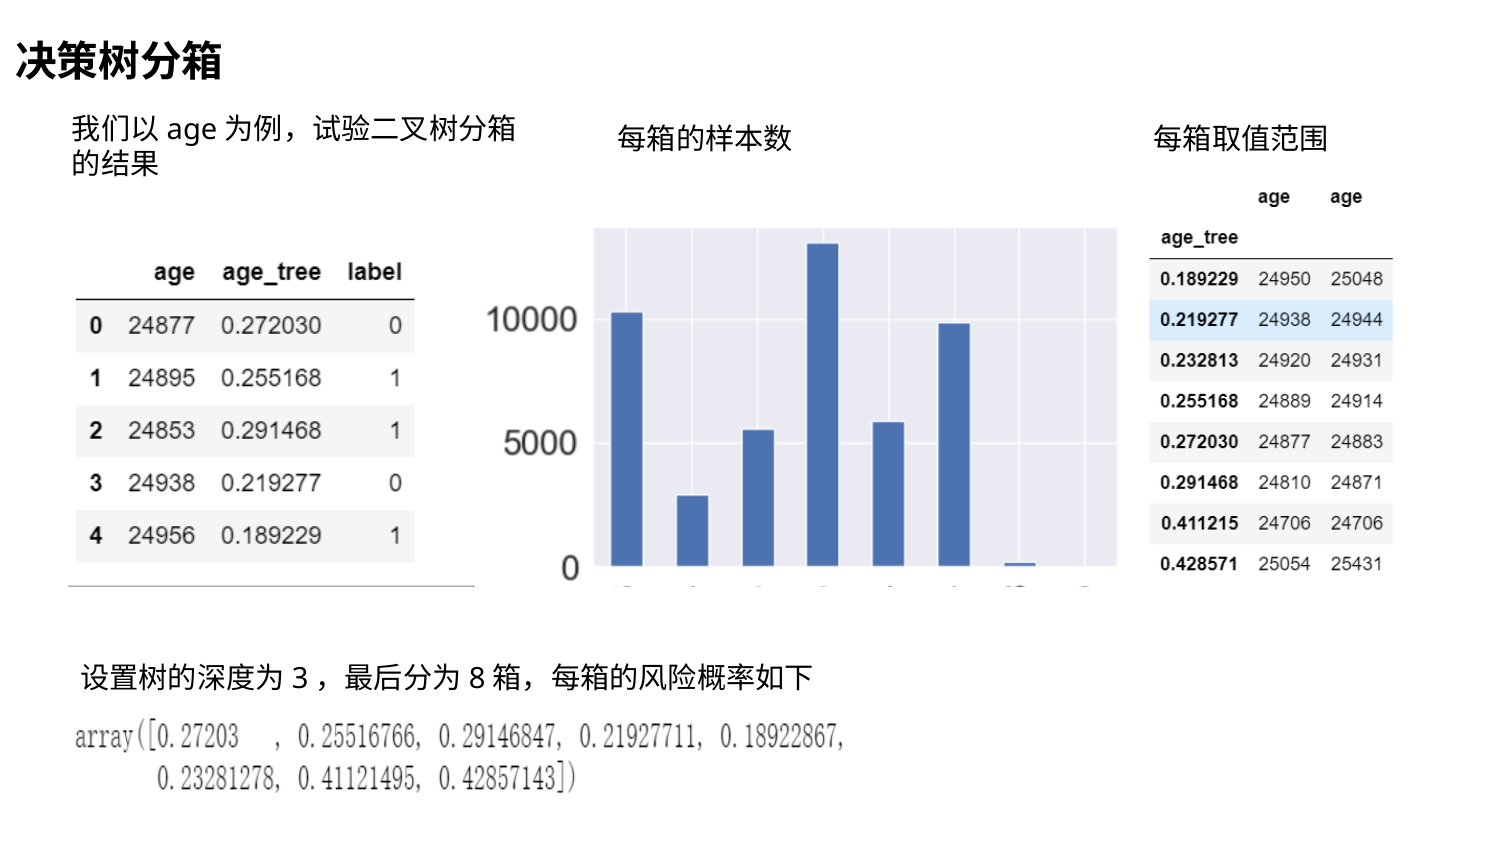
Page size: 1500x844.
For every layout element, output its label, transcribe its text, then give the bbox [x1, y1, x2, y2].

text_box 设置树的深度为3，最后分为8箱，每箱的风险概率如下 [65, 652, 830, 702]
picture [67, 702, 870, 830]
text_box 每箱取值范围 [1138, 112, 1437, 198]
title 决策树分箱 [0, 16, 1135, 104]
text_box 我们以age为例，试验二叉树分箱 的结果 [57, 103, 532, 188]
text_box 每箱的样本数 [602, 112, 815, 163]
picture [1138, 159, 1419, 587]
picture [67, 203, 1128, 587]
